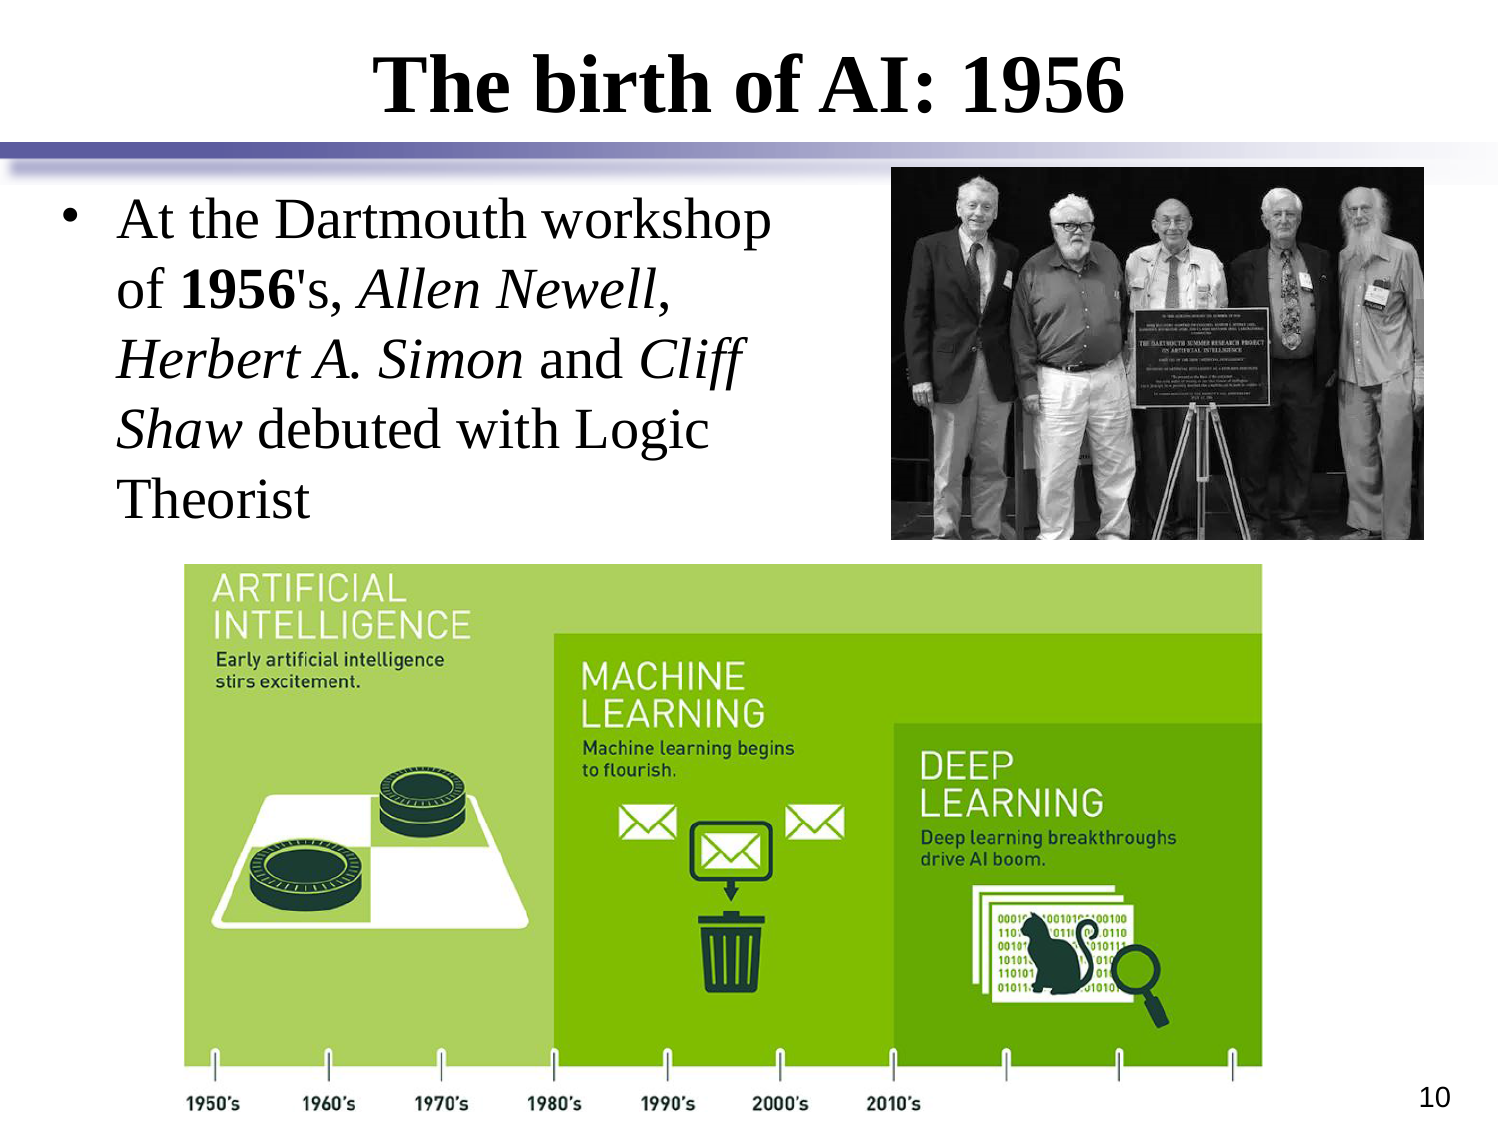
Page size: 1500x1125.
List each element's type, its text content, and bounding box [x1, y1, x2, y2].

title The birth of AI: 1956 [0, 9, 1500, 149]
picture [182, 564, 1264, 1112]
text_box At the Dartmouth workshop of 1956's, Allen Newell, Herbert A. Simon and Cliff Shaw debuted with Logic Theorist [45, 172, 833, 542]
slide_number ‹#› [1269, 1070, 1467, 1113]
picture [0, 149, 1498, 540]
